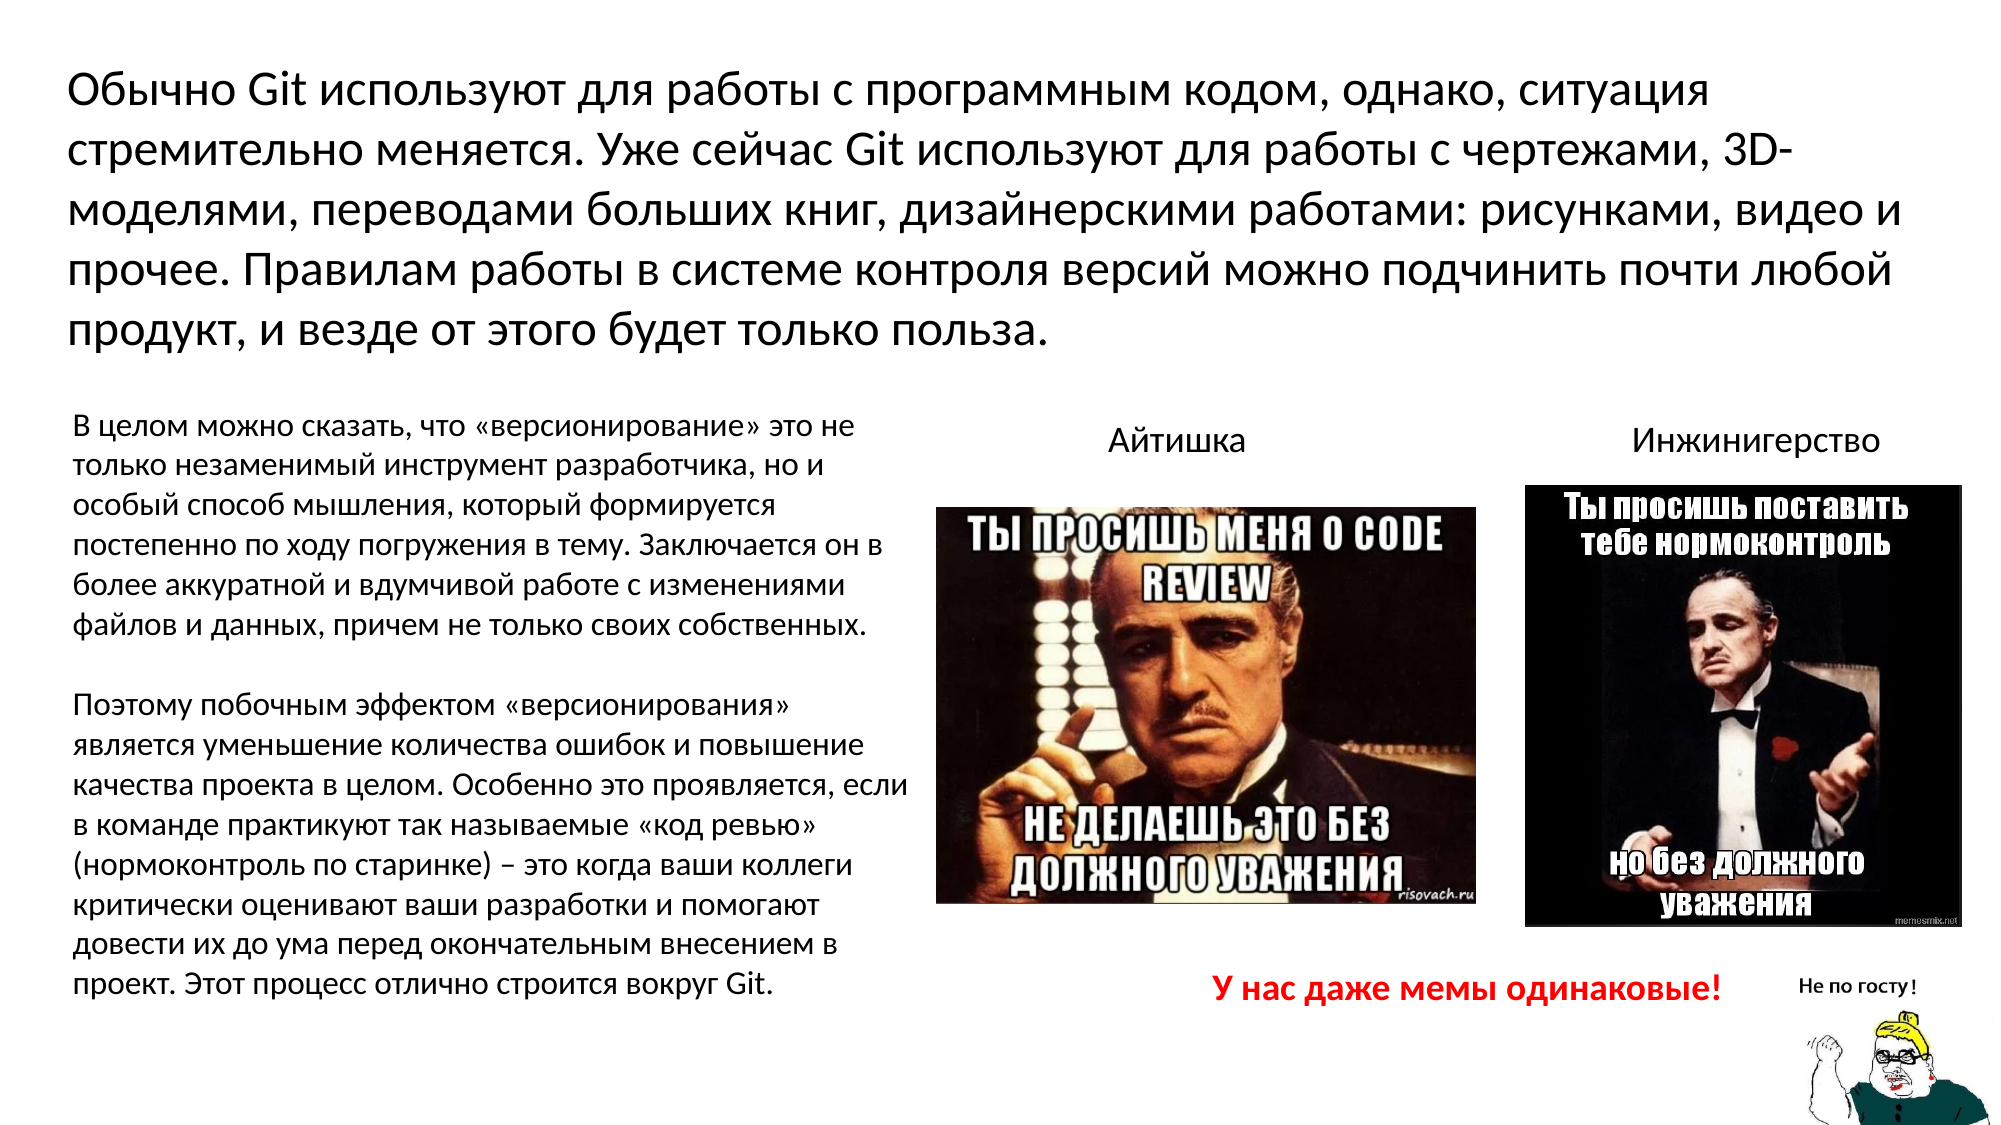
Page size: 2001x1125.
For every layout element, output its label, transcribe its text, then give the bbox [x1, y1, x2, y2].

picture [1525, 485, 1962, 927]
text_box У нас даже мемы одинаковые! [1197, 955, 1739, 1016]
text_box Инжинигерство [1617, 408, 1897, 468]
text_box Айтишка [1093, 408, 1262, 468]
text_box В целом можно сказать, что «версионирование» это не только незаменимый инструмент разработчика, но и особый способ мышления, который формируется постепенно по ходу погружения в тему. Заключается он в более аккуратной и вдумчивой работе с изменениями файлов и данных, причем не только своих собственных. Поэтому побочным эффектом «версионирования» является уменьшение количества ошибок и повышение качества проекта в целом. Особенно это проявляется, если в команде практикуют так называемые «код ревью» (нормоконтроль по старинке) – это когда ваши коллеги критически оценивают ваши разработки и помогают довести их до ума перед окончательным внесением в проект. Этот процесс отлично строится вокруг Git. [57, 395, 937, 1009]
picture [936, 507, 1476, 904]
text_box Обычно Git используют для работы с программным кодом, однако, ситуация стремительно меняется. Уже сейчас Git используют для работы с чертежами, 3D-моделями, переводами больших книг, дизайнерскими работами: рисунками, видео и прочее. Правилам работы в системе контроля версий можно подчинить почти любой продукт, и везде от этого будет только польза. [52, 48, 1922, 363]
picture [1788, 955, 1993, 1125]
